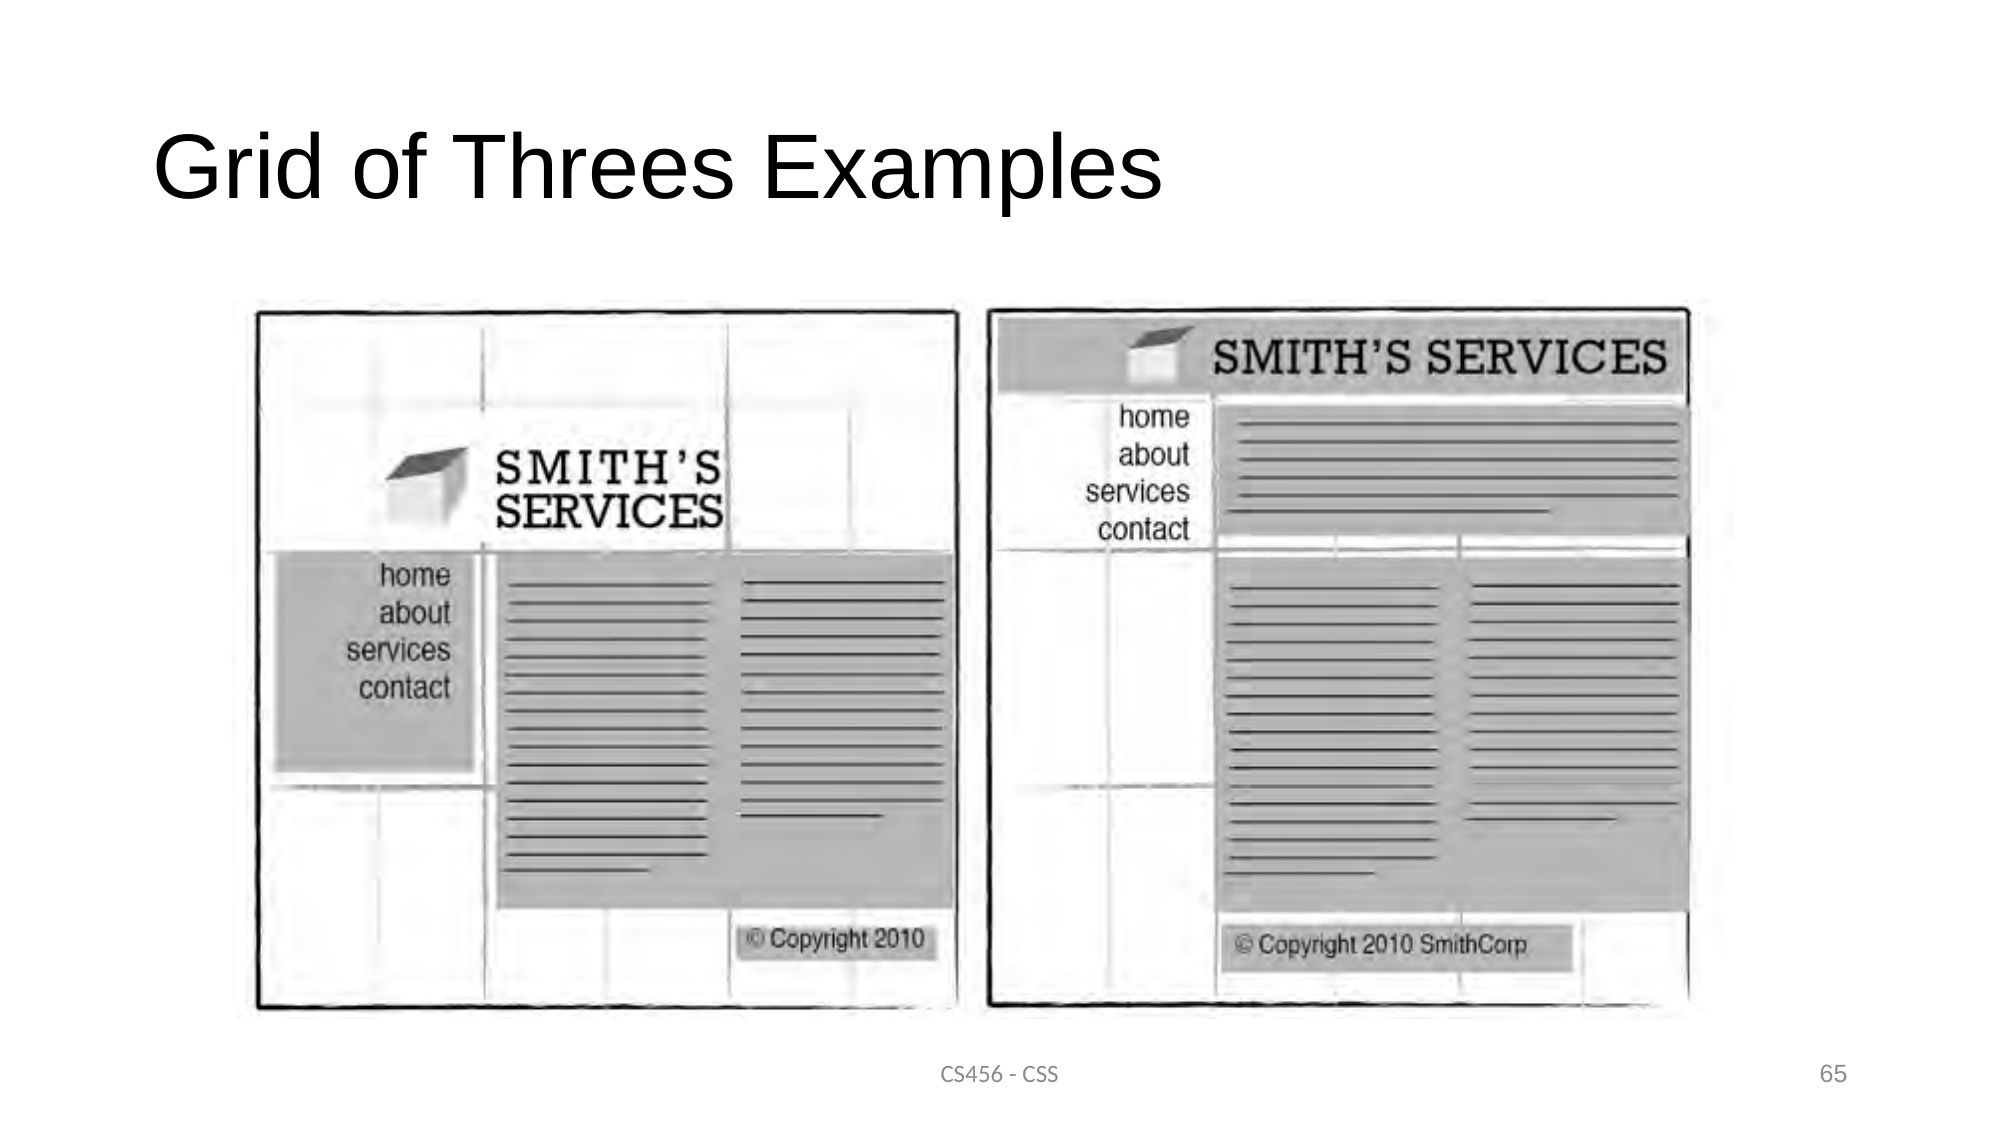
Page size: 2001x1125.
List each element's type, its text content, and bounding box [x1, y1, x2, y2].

slide_number 65 [1412, 1042, 1863, 1103]
title Grid of Threes Examples [137, 59, 1863, 278]
picture [231, 299, 1734, 1019]
footer CS456 - CSS [662, 1042, 1338, 1103]
